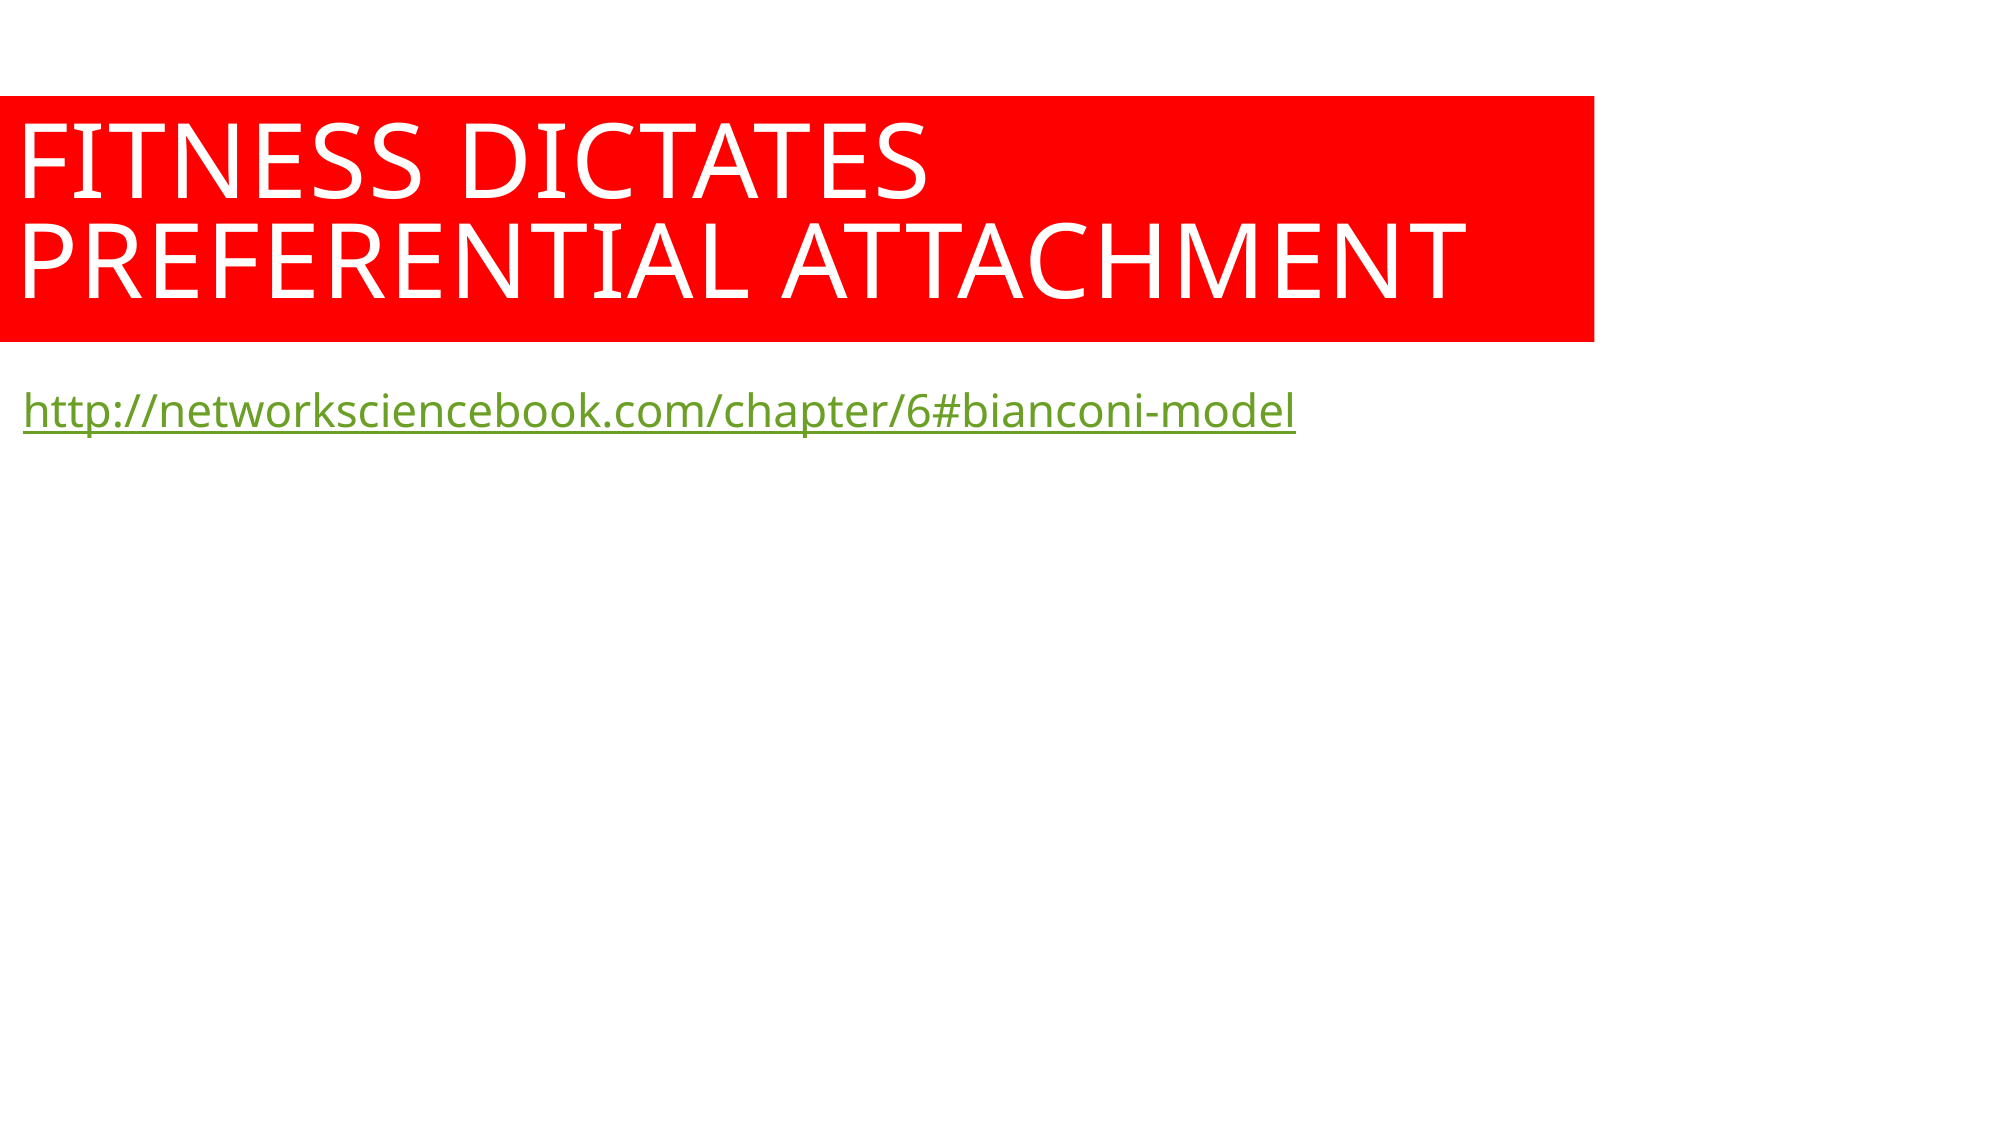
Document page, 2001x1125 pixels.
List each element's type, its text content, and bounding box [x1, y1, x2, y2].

title Fitness Dictates Preferential Attachment [0, 96, 1595, 342]
list http://networksciencebook.com/chapter/6#bianconi-model [0, 375, 1595, 1035]
